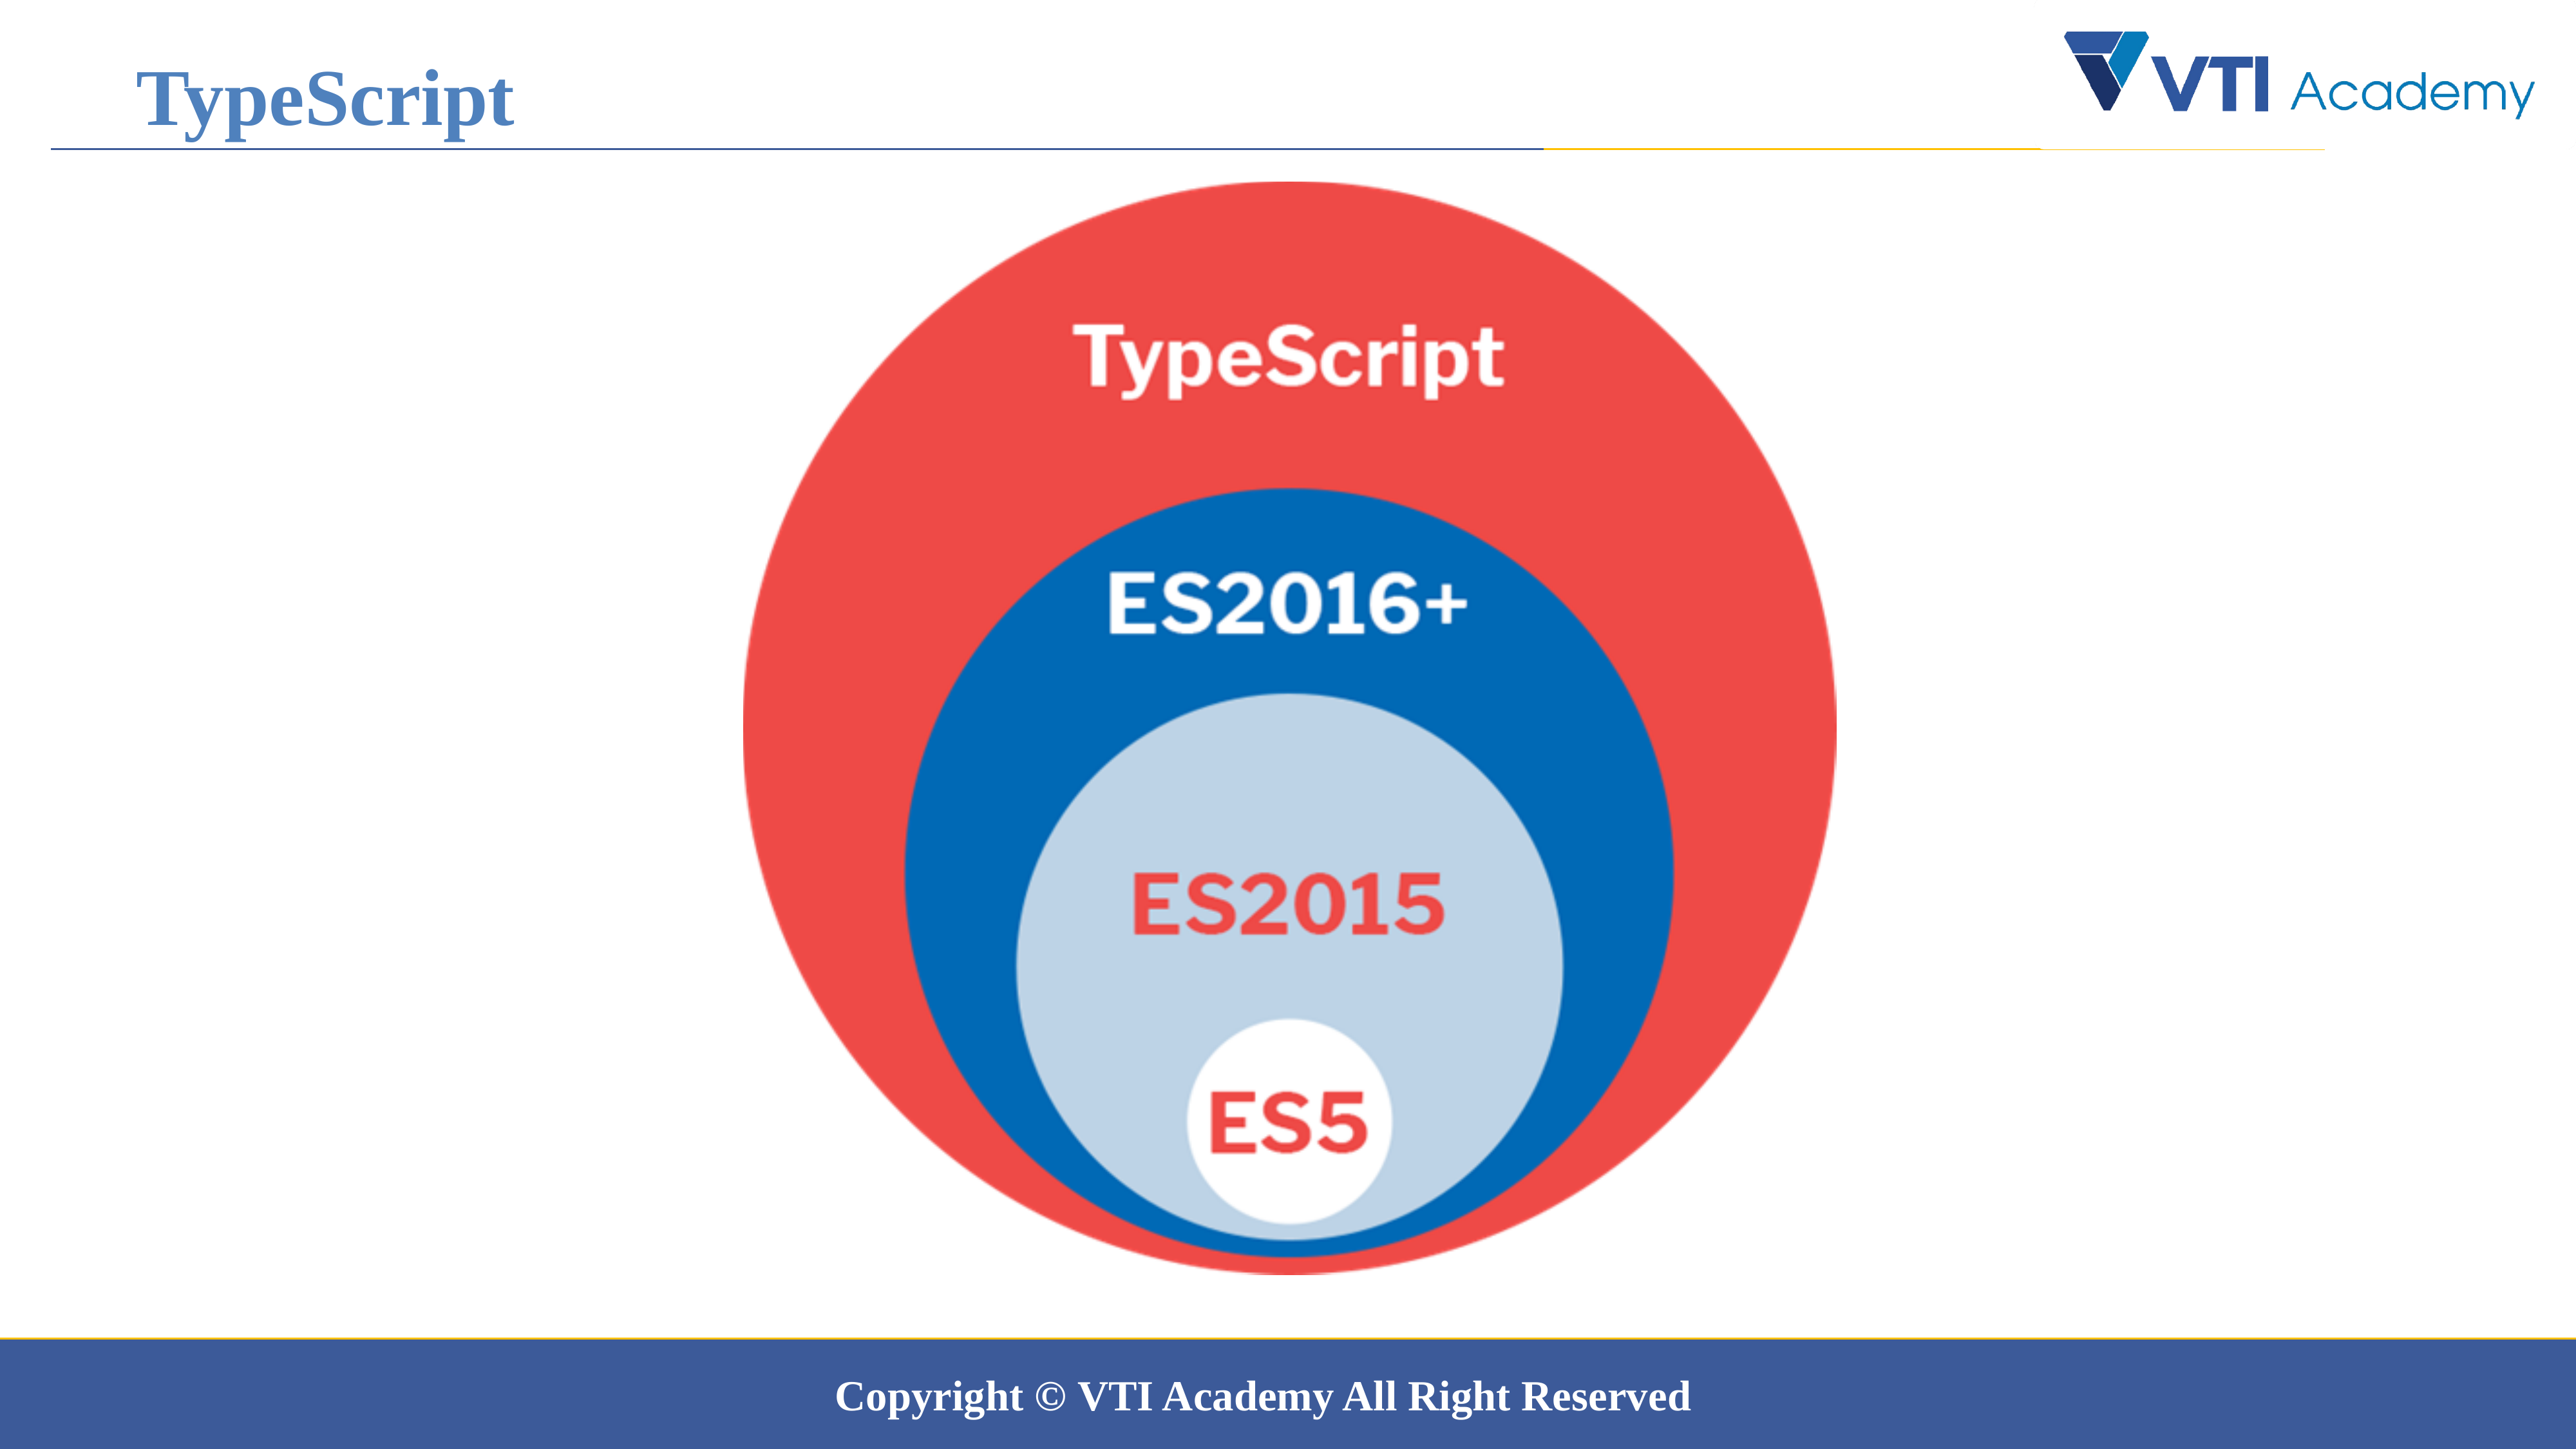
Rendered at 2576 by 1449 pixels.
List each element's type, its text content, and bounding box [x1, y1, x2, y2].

picture [743, 182, 1837, 1276]
picture [2034, 0, 2576, 149]
text_box TypeScript [126, 60, 996, 126]
